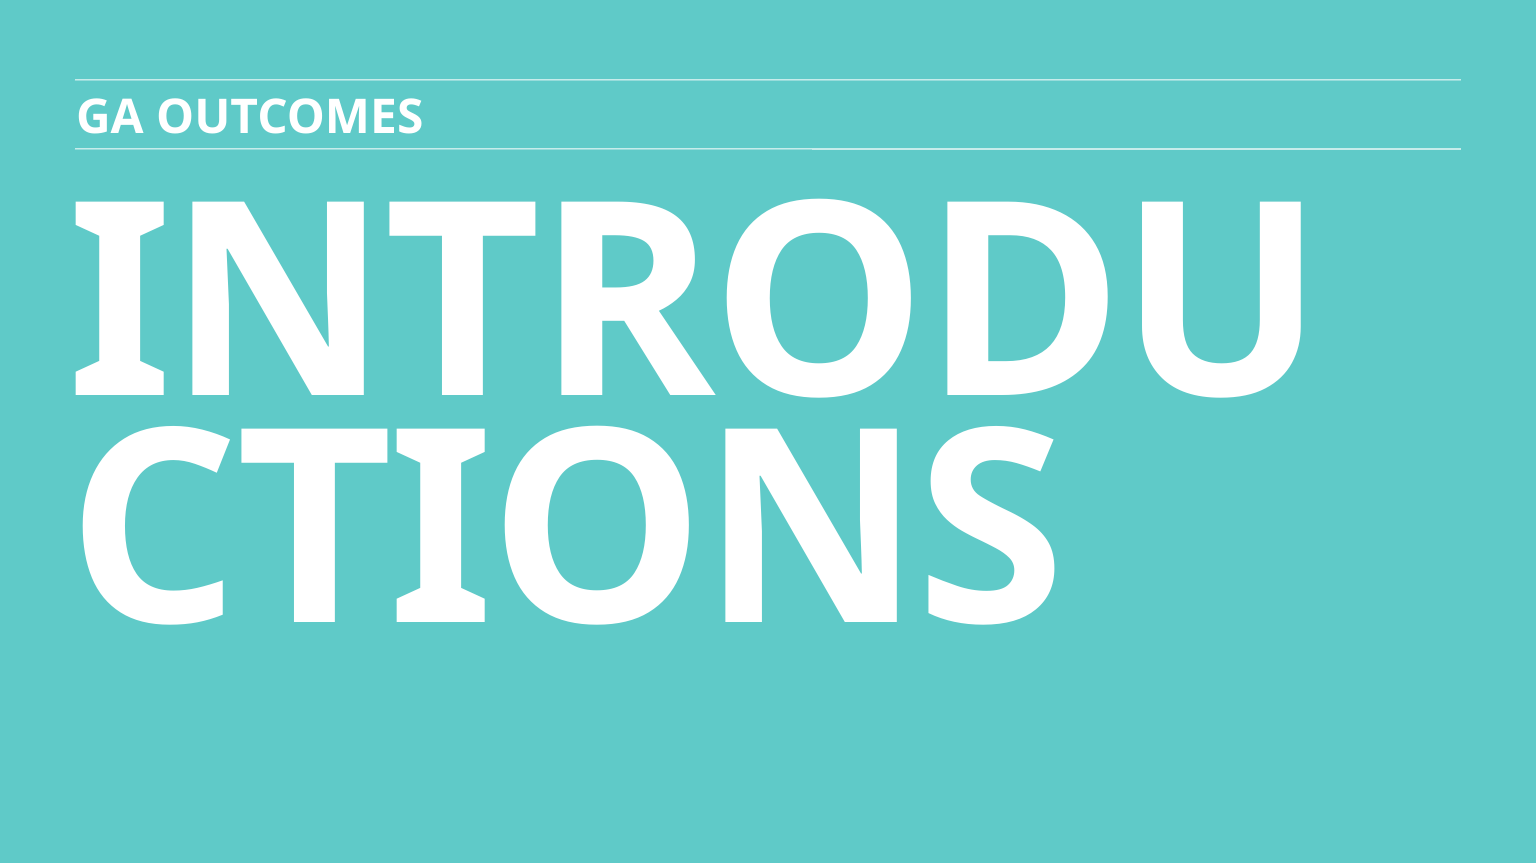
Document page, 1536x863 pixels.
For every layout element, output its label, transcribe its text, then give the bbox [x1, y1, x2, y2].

title INtroductions [57, 208, 1456, 632]
list GA OUTCOMES [60, 81, 1111, 132]
